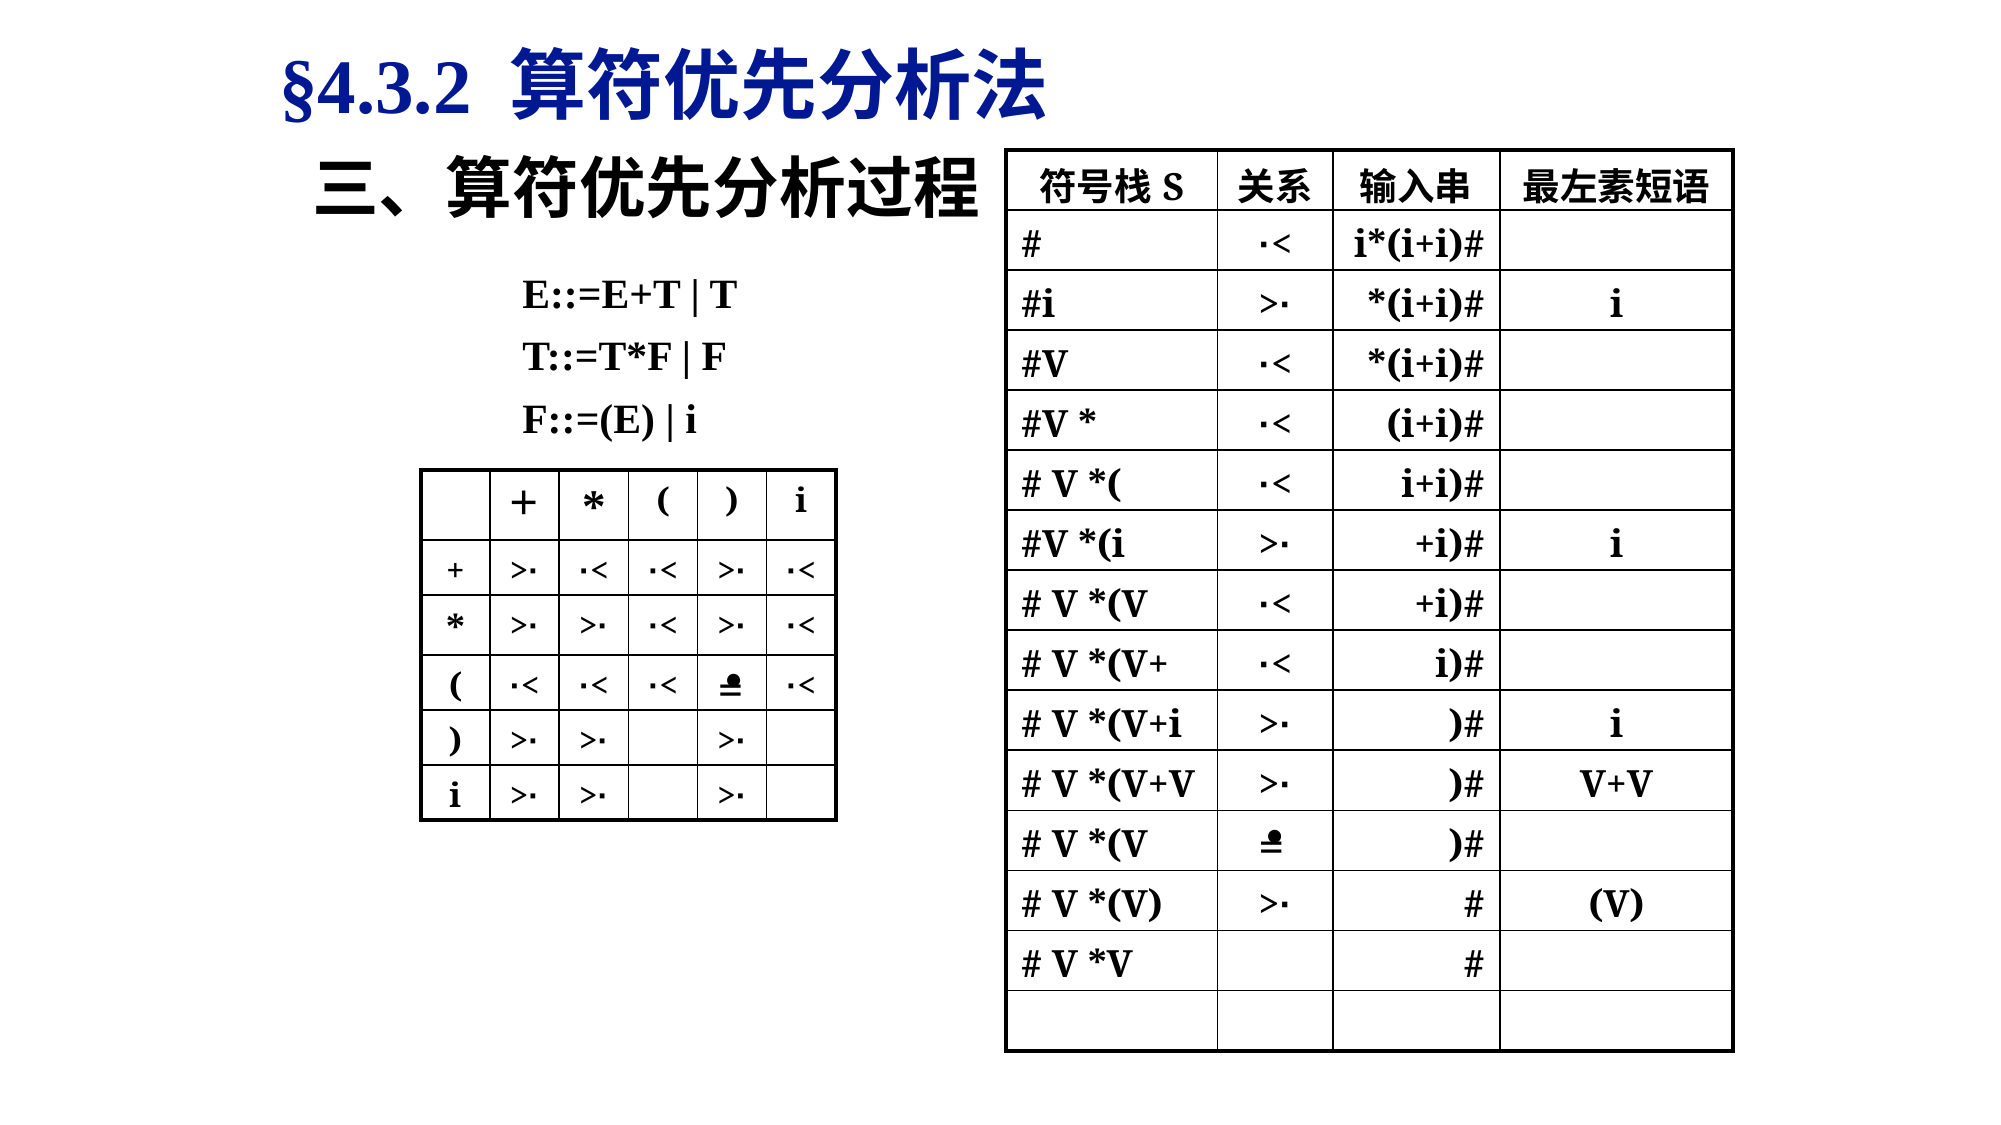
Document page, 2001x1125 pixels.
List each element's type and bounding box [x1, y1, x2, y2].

table_header [767, 472, 834, 539]
table_cell [491, 596, 558, 654]
table_cell [767, 766, 834, 818]
table_cell [1334, 991, 1499, 1049]
table_cell [1218, 991, 1332, 1049]
table_cell [1008, 931, 1217, 990]
table_cell [1218, 211, 1332, 269]
table_cell [1008, 571, 1217, 629]
table_cell [1501, 511, 1731, 569]
table_cell [629, 541, 697, 594]
table_cell [1218, 751, 1332, 810]
table_cell [1008, 691, 1217, 749]
table_cell [560, 541, 628, 594]
table_cell [1501, 451, 1731, 509]
table_cell [629, 656, 697, 709]
table_cell [423, 711, 489, 764]
table_cell [1008, 451, 1217, 509]
table_cell [767, 541, 834, 594]
table_cell [1008, 391, 1217, 449]
table_cell [560, 711, 628, 764]
table_cell [423, 596, 489, 654]
table_header [629, 472, 697, 539]
table_cell [1008, 271, 1217, 329]
table_cell [1218, 631, 1332, 689]
table_cell [1334, 691, 1499, 749]
table_cell [1218, 271, 1332, 329]
table_cell [491, 656, 558, 709]
table_cell [698, 766, 766, 818]
text_box [507, 246, 804, 449]
table_cell [1008, 511, 1217, 569]
table_cell [1008, 871, 1217, 930]
table_cell [1334, 571, 1499, 629]
table_cell [1334, 931, 1499, 990]
text_box [1244, 763, 1317, 889]
table_cell [1334, 511, 1499, 569]
table_cell [560, 766, 628, 818]
table_cell [1334, 751, 1499, 810]
table_cell [1218, 451, 1332, 509]
table_cell [1218, 511, 1332, 569]
table_cell [1501, 751, 1731, 810]
table_cell [1008, 991, 1217, 1049]
table_cell [1334, 631, 1499, 689]
table_cell [1218, 691, 1332, 749]
table_cell [491, 711, 558, 764]
table_cell [1501, 331, 1731, 389]
table_cell [1008, 751, 1217, 810]
table_header [560, 472, 628, 539]
table_cell [767, 711, 834, 764]
table_cell [1218, 571, 1332, 629]
table_cell [629, 596, 697, 654]
table_header [1501, 152, 1731, 209]
table_cell [629, 766, 697, 818]
table_cell [1008, 211, 1217, 269]
table_cell [698, 656, 703, 709]
table_header [423, 472, 489, 539]
table_cell [560, 656, 628, 709]
table_cell [1218, 931, 1332, 990]
table_header [1008, 152, 1217, 209]
table_cell [1218, 391, 1332, 449]
table_cell [1334, 331, 1499, 389]
table_cell [1501, 631, 1731, 689]
table_cell [1501, 391, 1731, 449]
table_cell [629, 711, 697, 764]
table_cell [423, 541, 489, 594]
table_cell [767, 596, 834, 654]
table_cell [1008, 811, 1217, 870]
table_cell [1334, 271, 1499, 329]
table_cell [1501, 871, 1731, 930]
table_cell [1218, 871, 1332, 930]
table_cell [1501, 811, 1731, 870]
table_cell [776, 656, 834, 709]
table_cell [1218, 331, 1332, 389]
table_cell [1008, 631, 1217, 689]
text_box [703, 607, 776, 733]
table_cell [1501, 211, 1731, 269]
table_cell [1501, 691, 1731, 749]
table_cell [491, 766, 558, 818]
table_cell [1218, 811, 1244, 870]
table_cell [1334, 211, 1499, 269]
table_cell [698, 541, 766, 594]
table_header [1334, 152, 1499, 209]
table_cell [1334, 451, 1499, 509]
text_box [264, 10, 1715, 233]
table_cell [1501, 991, 1731, 1049]
table_cell [560, 596, 628, 654]
table_cell [1501, 571, 1731, 629]
table_cell [698, 711, 766, 764]
table_cell [1501, 931, 1731, 990]
table_cell [1334, 871, 1499, 930]
table_cell [491, 541, 558, 594]
table_cell [423, 766, 489, 818]
table_cell [1501, 271, 1731, 329]
table_cell [1334, 391, 1499, 449]
table_cell [1008, 331, 1217, 389]
table_cell [1317, 811, 1332, 870]
table_cell [423, 656, 489, 709]
table_cell [1334, 811, 1499, 870]
table_header [1218, 152, 1332, 209]
table_header [698, 472, 766, 539]
table_cell [698, 596, 766, 654]
table_header [491, 472, 558, 539]
